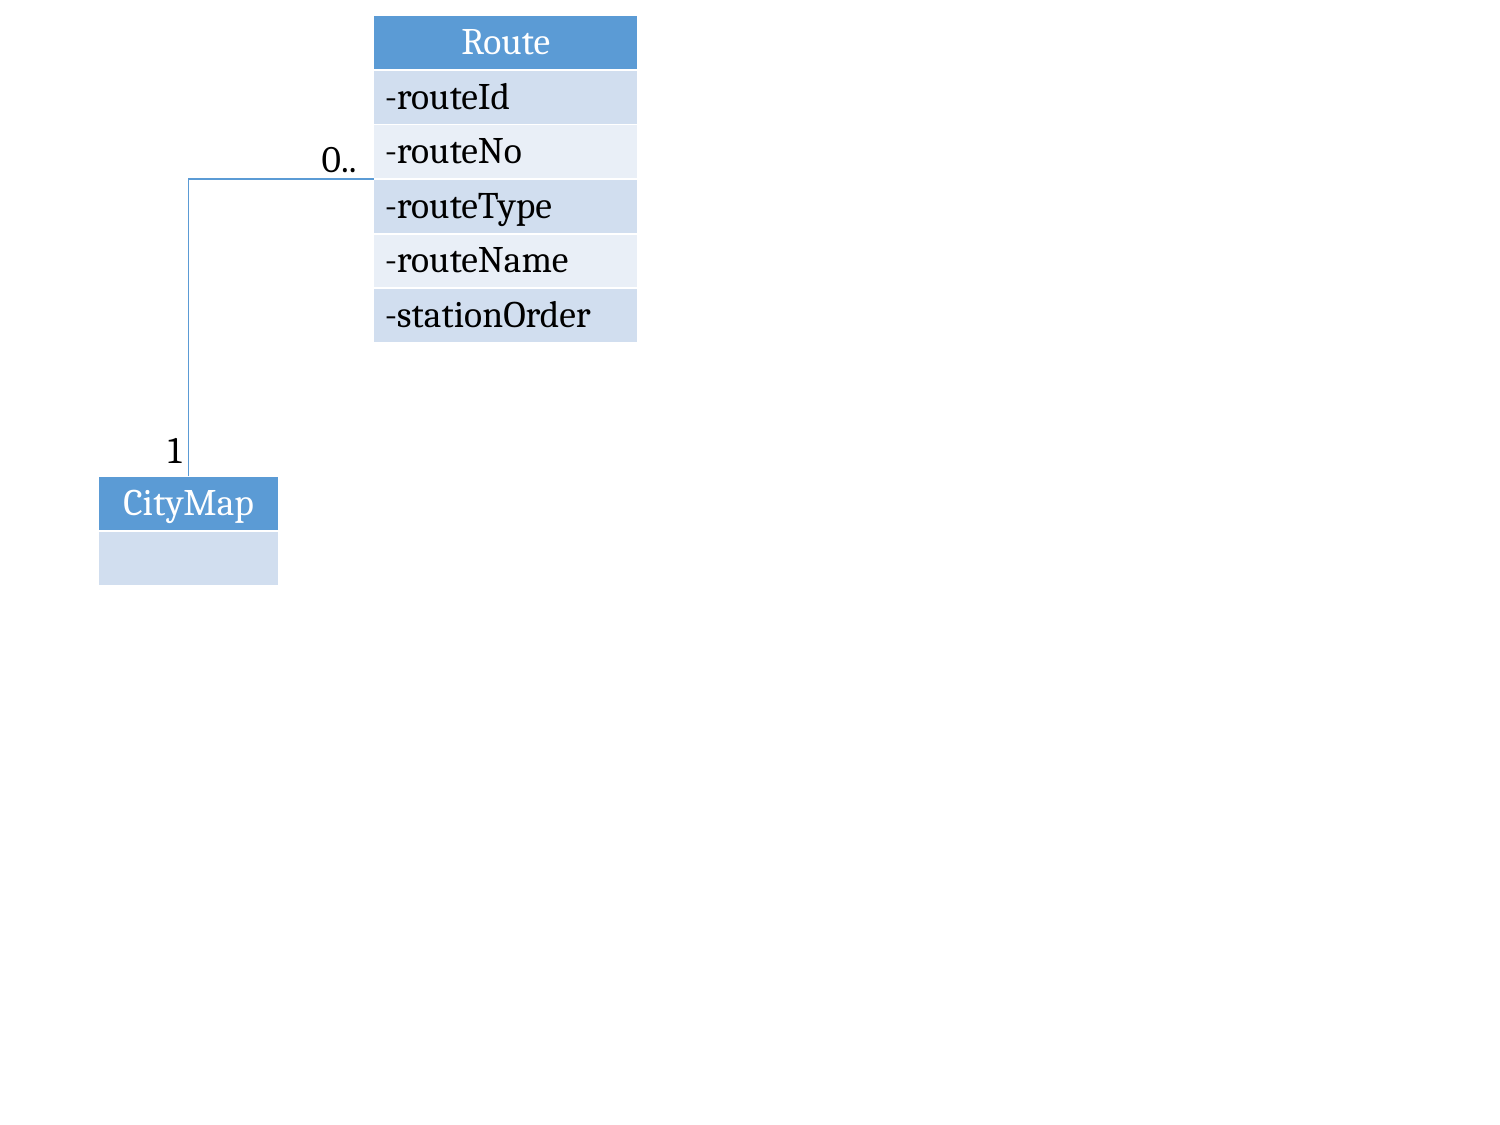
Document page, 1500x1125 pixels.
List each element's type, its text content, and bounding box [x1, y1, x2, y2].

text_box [134, 237, 428, 423]
table_cell [99, 532, 278, 585]
text_box 1 [153, 423, 197, 479]
table_cell -stationOrder [428, 289, 637, 342]
table_cell -routeName [374, 235, 637, 287]
table_header Route [374, 16, 637, 69]
text_box 0.. [306, 127, 372, 188]
table_cell -routeId [374, 71, 637, 124]
table_cell -routeNo [374, 125, 637, 178]
table_header CityMap [99, 477, 278, 530]
table_cell -routeType [374, 180, 637, 233]
